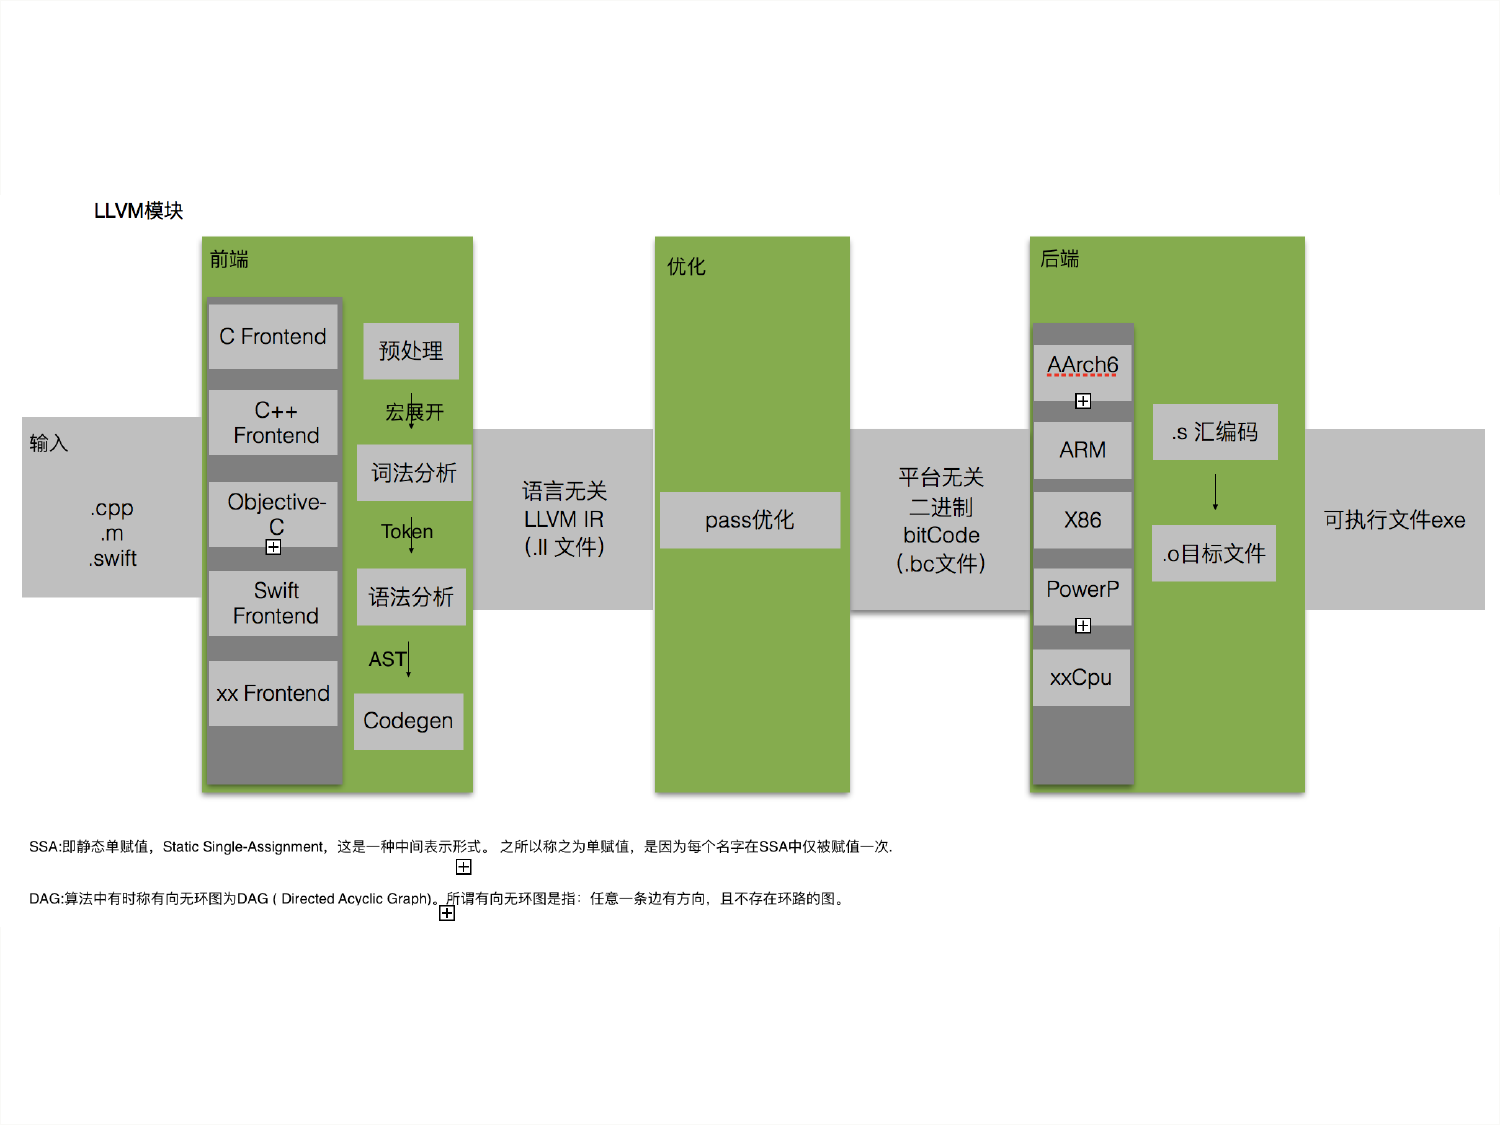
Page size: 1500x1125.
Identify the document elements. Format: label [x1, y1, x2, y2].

picture [0, 195, 1500, 927]
